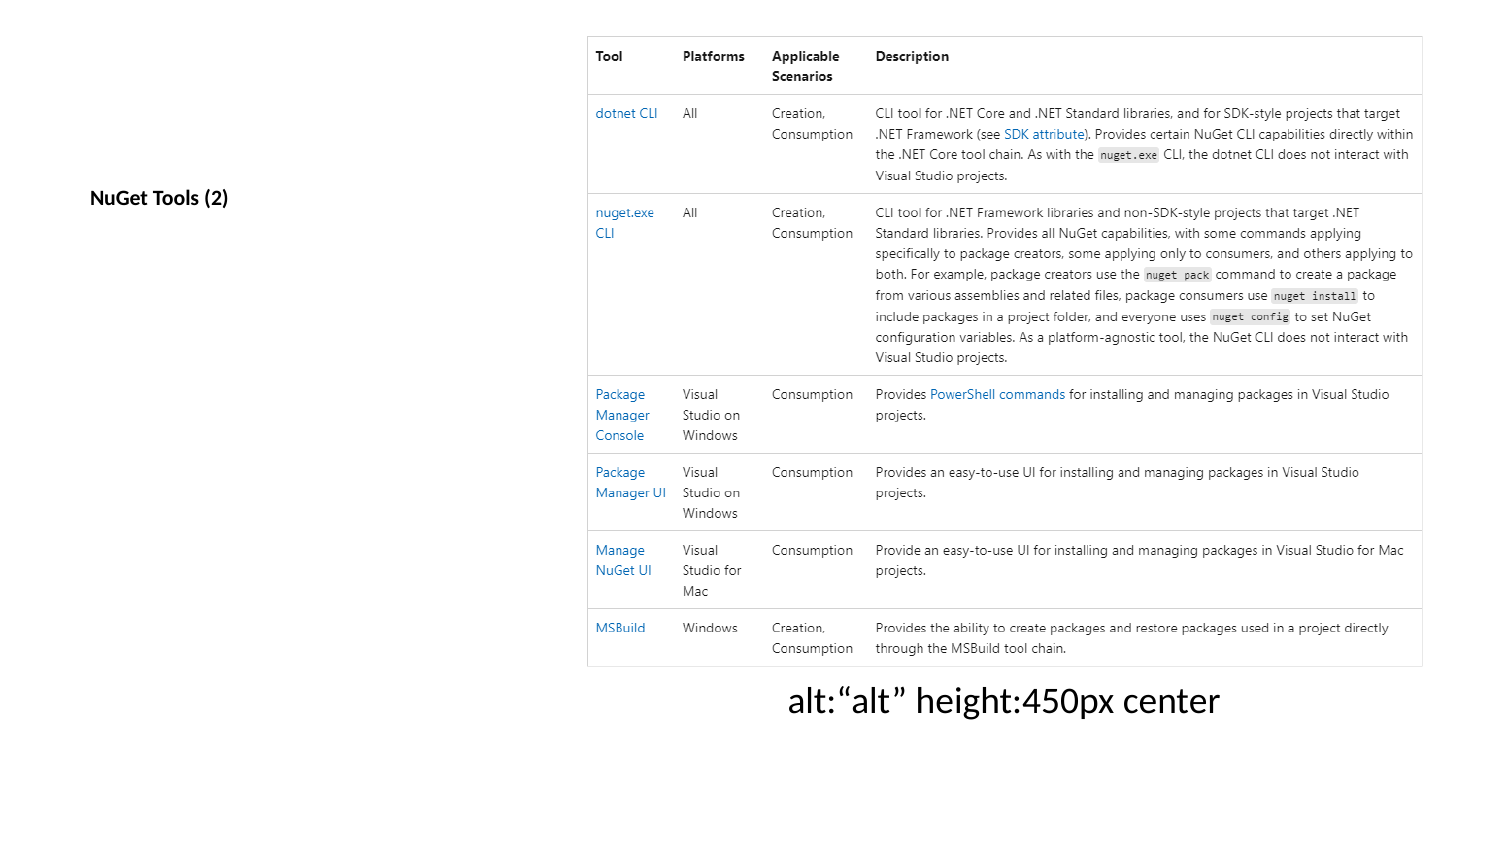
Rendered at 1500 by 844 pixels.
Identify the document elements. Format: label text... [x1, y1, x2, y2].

text_box alt:“alt” height:450px center [585, 673, 1423, 753]
picture [585, 35, 1424, 667]
list NuGet Tools (2) [75, 176, 569, 754]
